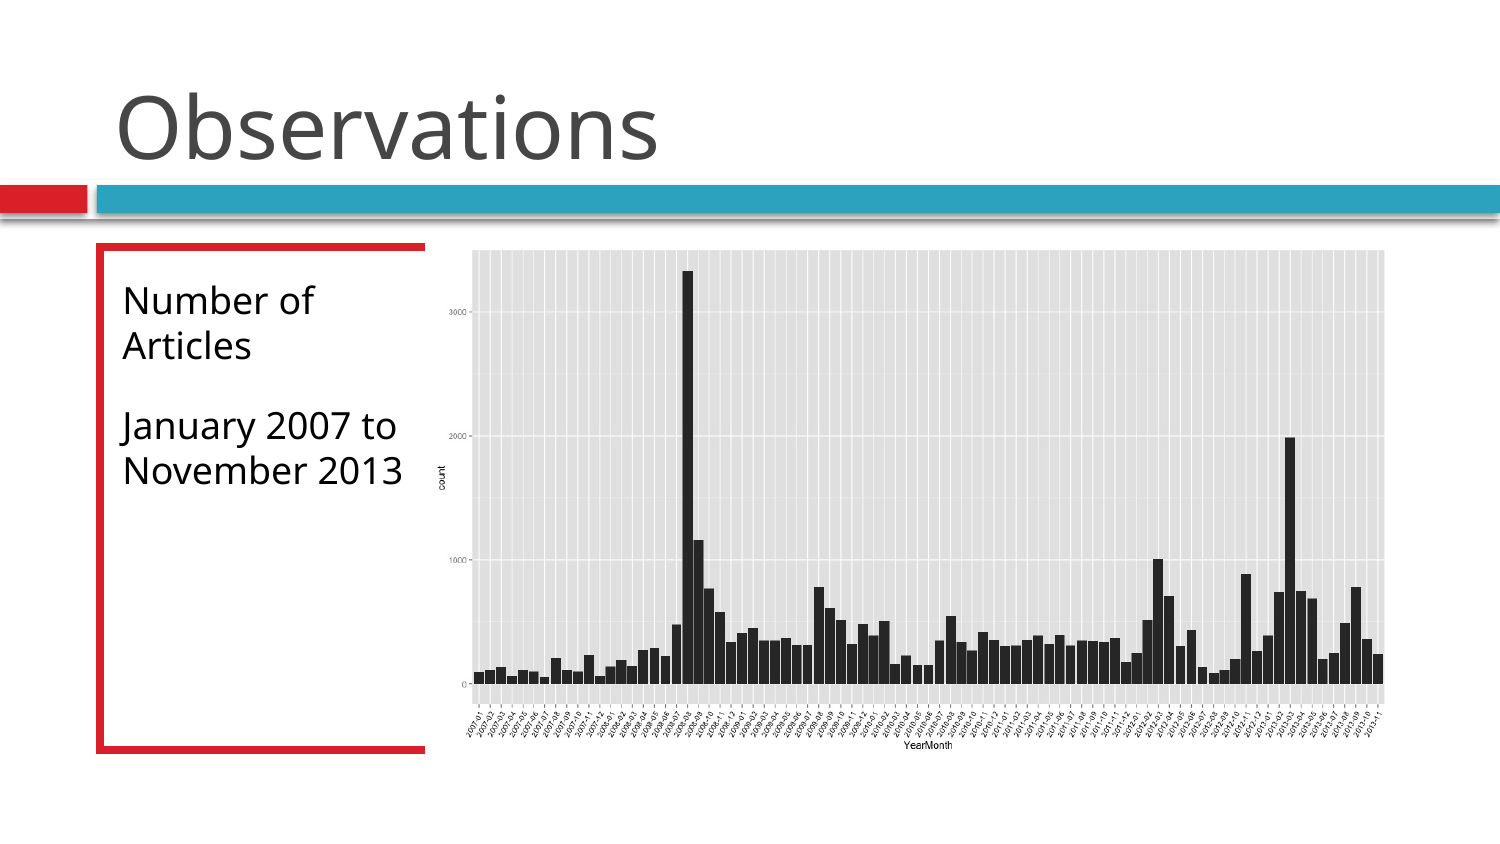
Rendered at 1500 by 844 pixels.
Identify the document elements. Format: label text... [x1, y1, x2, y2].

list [387, 234, 1438, 760]
title Observations [99, 12, 1425, 185]
list Number of Articles January 2007 to November 2013 [96, 243, 381, 754]
